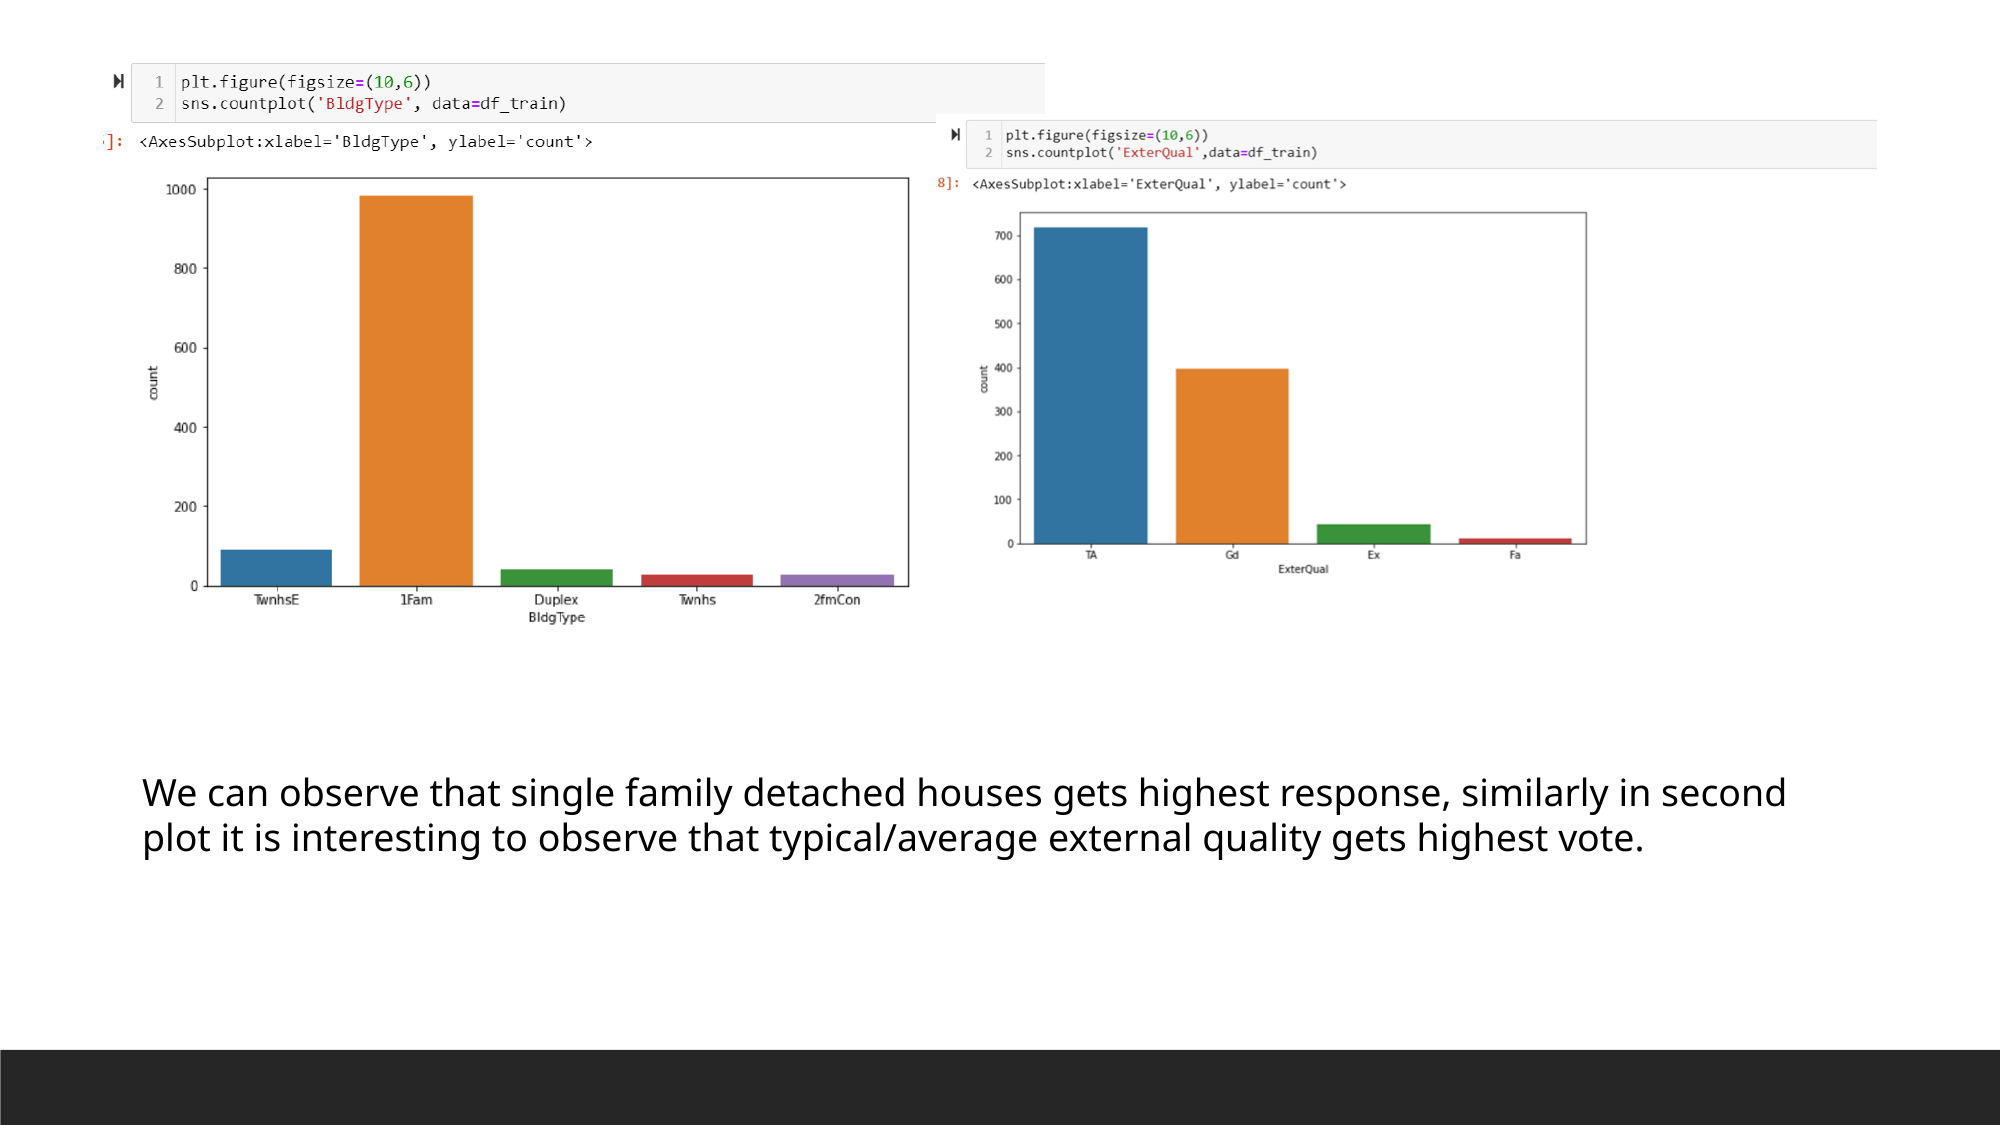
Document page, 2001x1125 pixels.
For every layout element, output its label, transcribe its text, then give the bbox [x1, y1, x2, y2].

picture [103, 60, 1877, 632]
text_box We can observe that single family detached houses gets highest response, similarly in second plot it is interesting to observe that typical/average external quality gets highest vote. [127, 761, 1816, 866]
